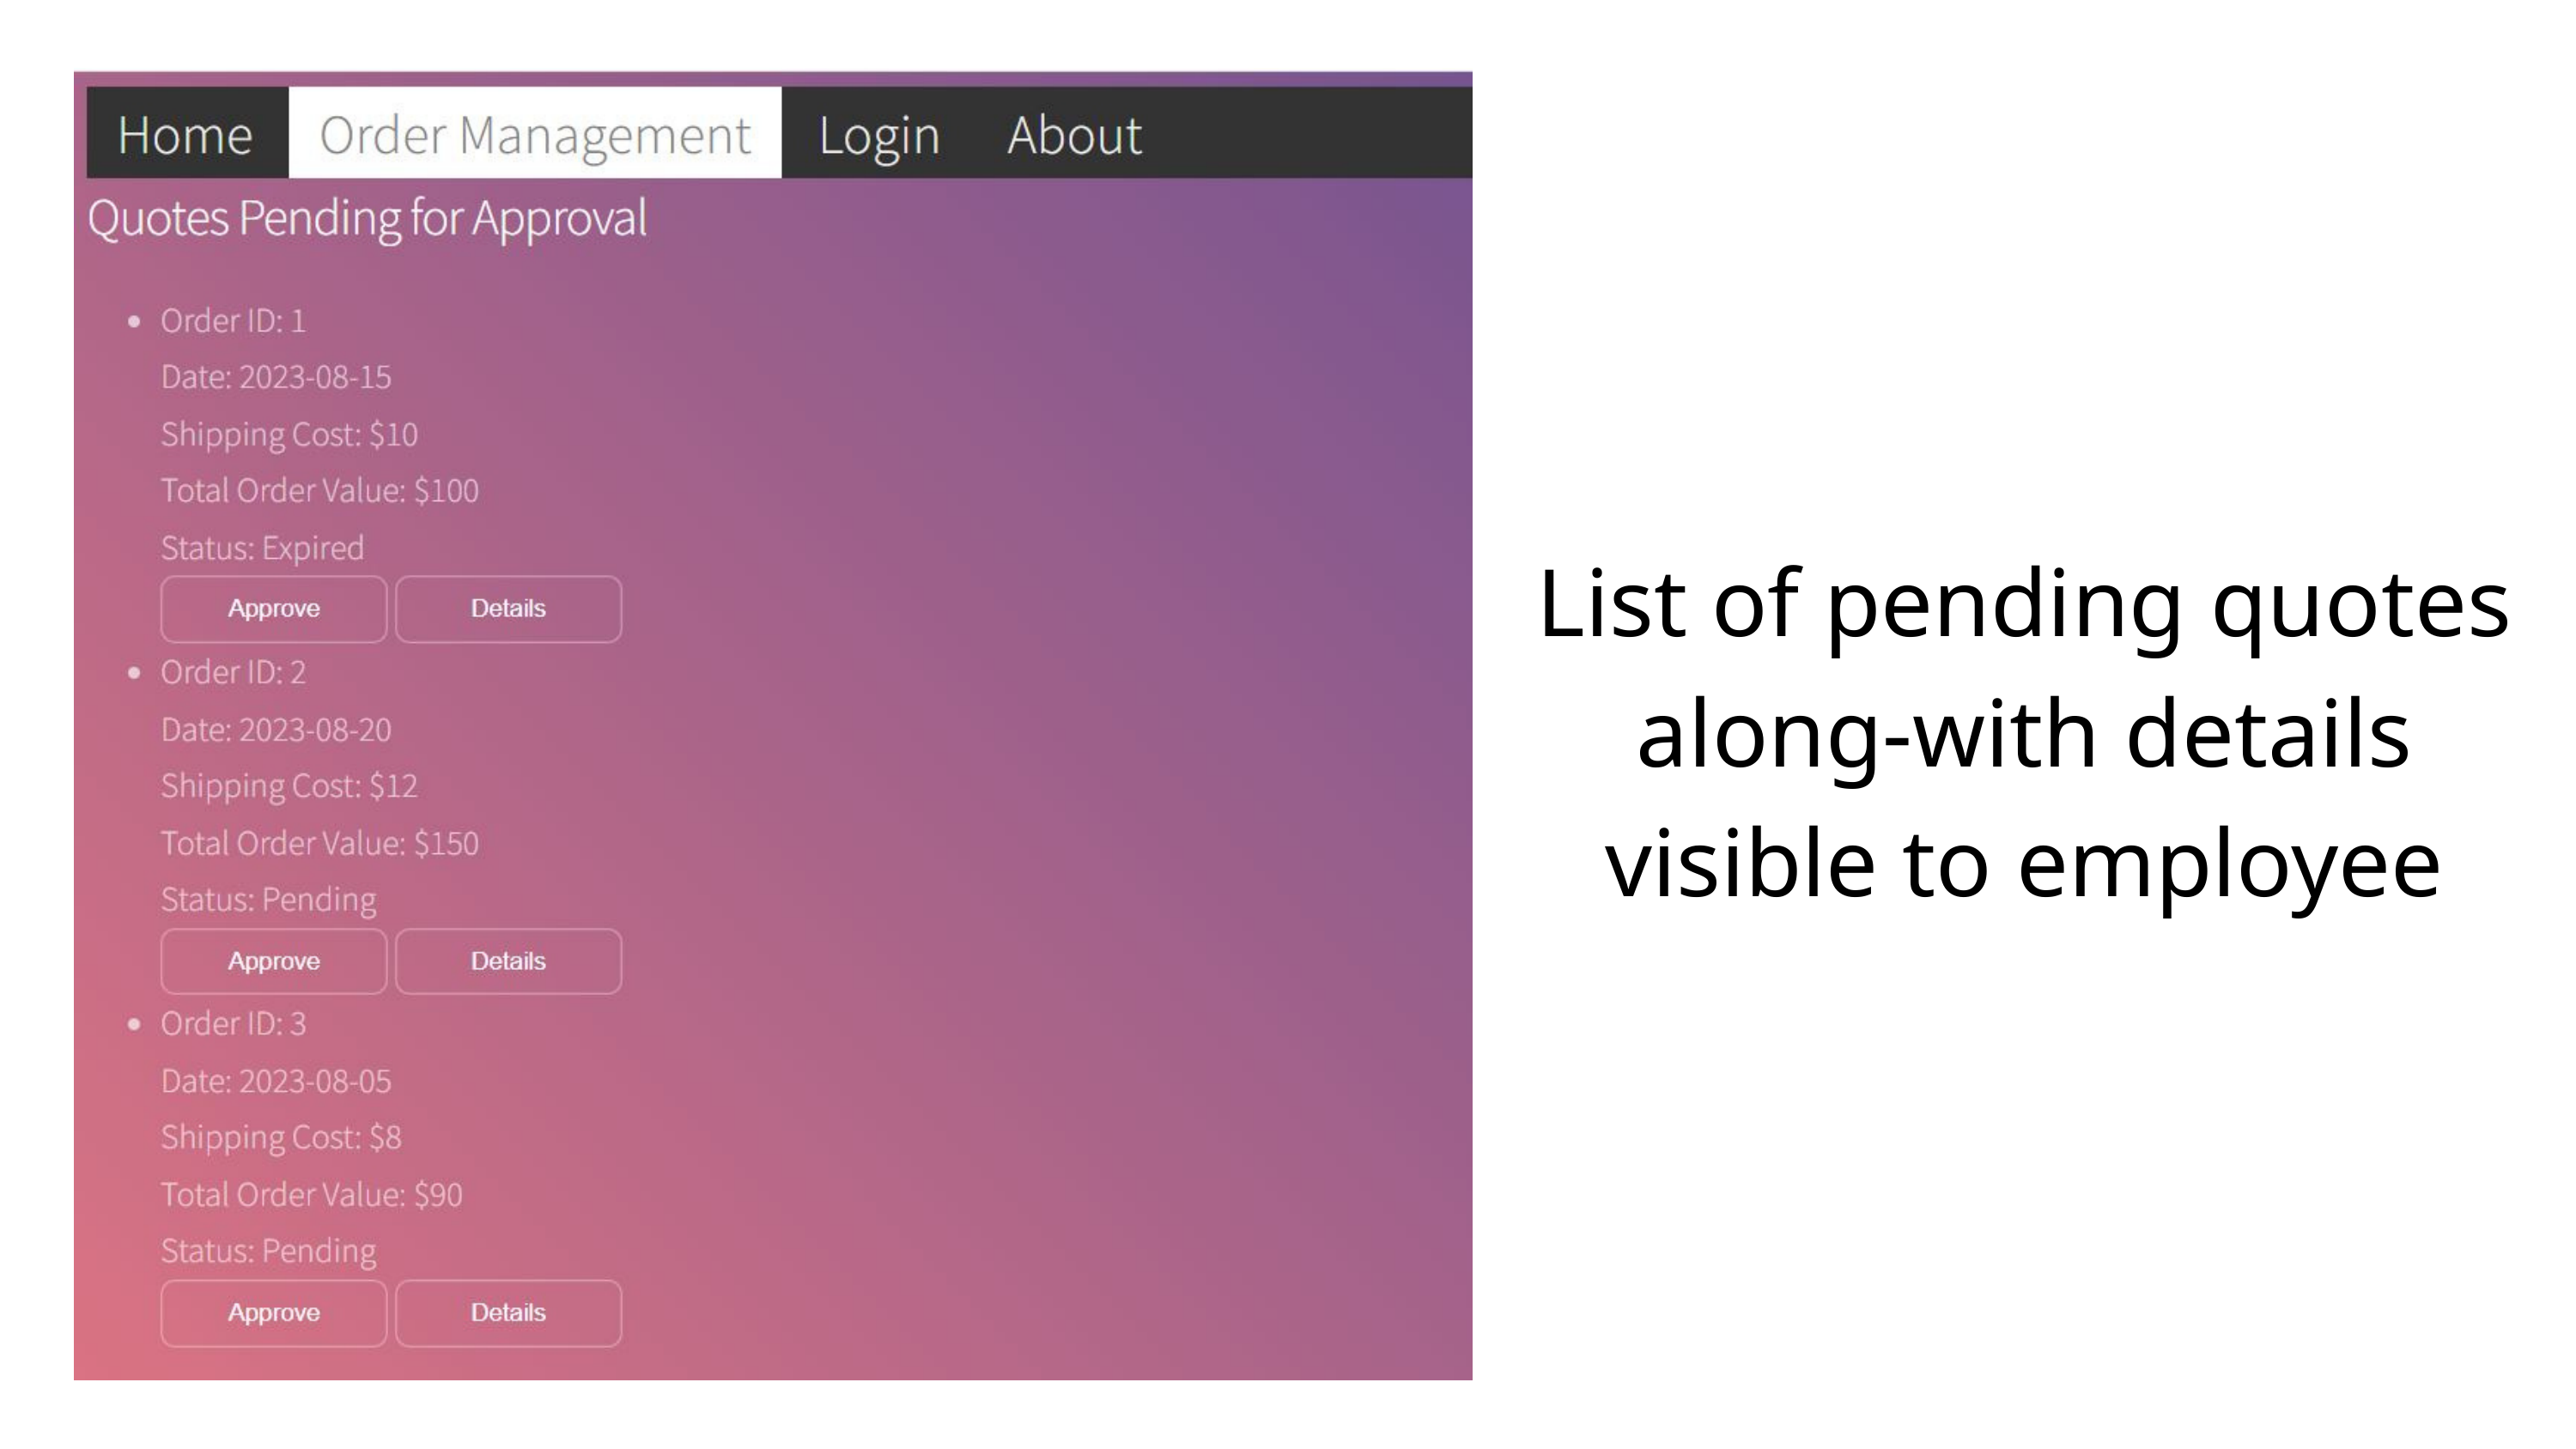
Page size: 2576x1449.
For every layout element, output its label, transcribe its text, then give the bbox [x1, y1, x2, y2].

text_box [74, 68, 1473, 1380]
text_box List of pending quotes along-with details visible to employee [1494, 524, 2555, 916]
